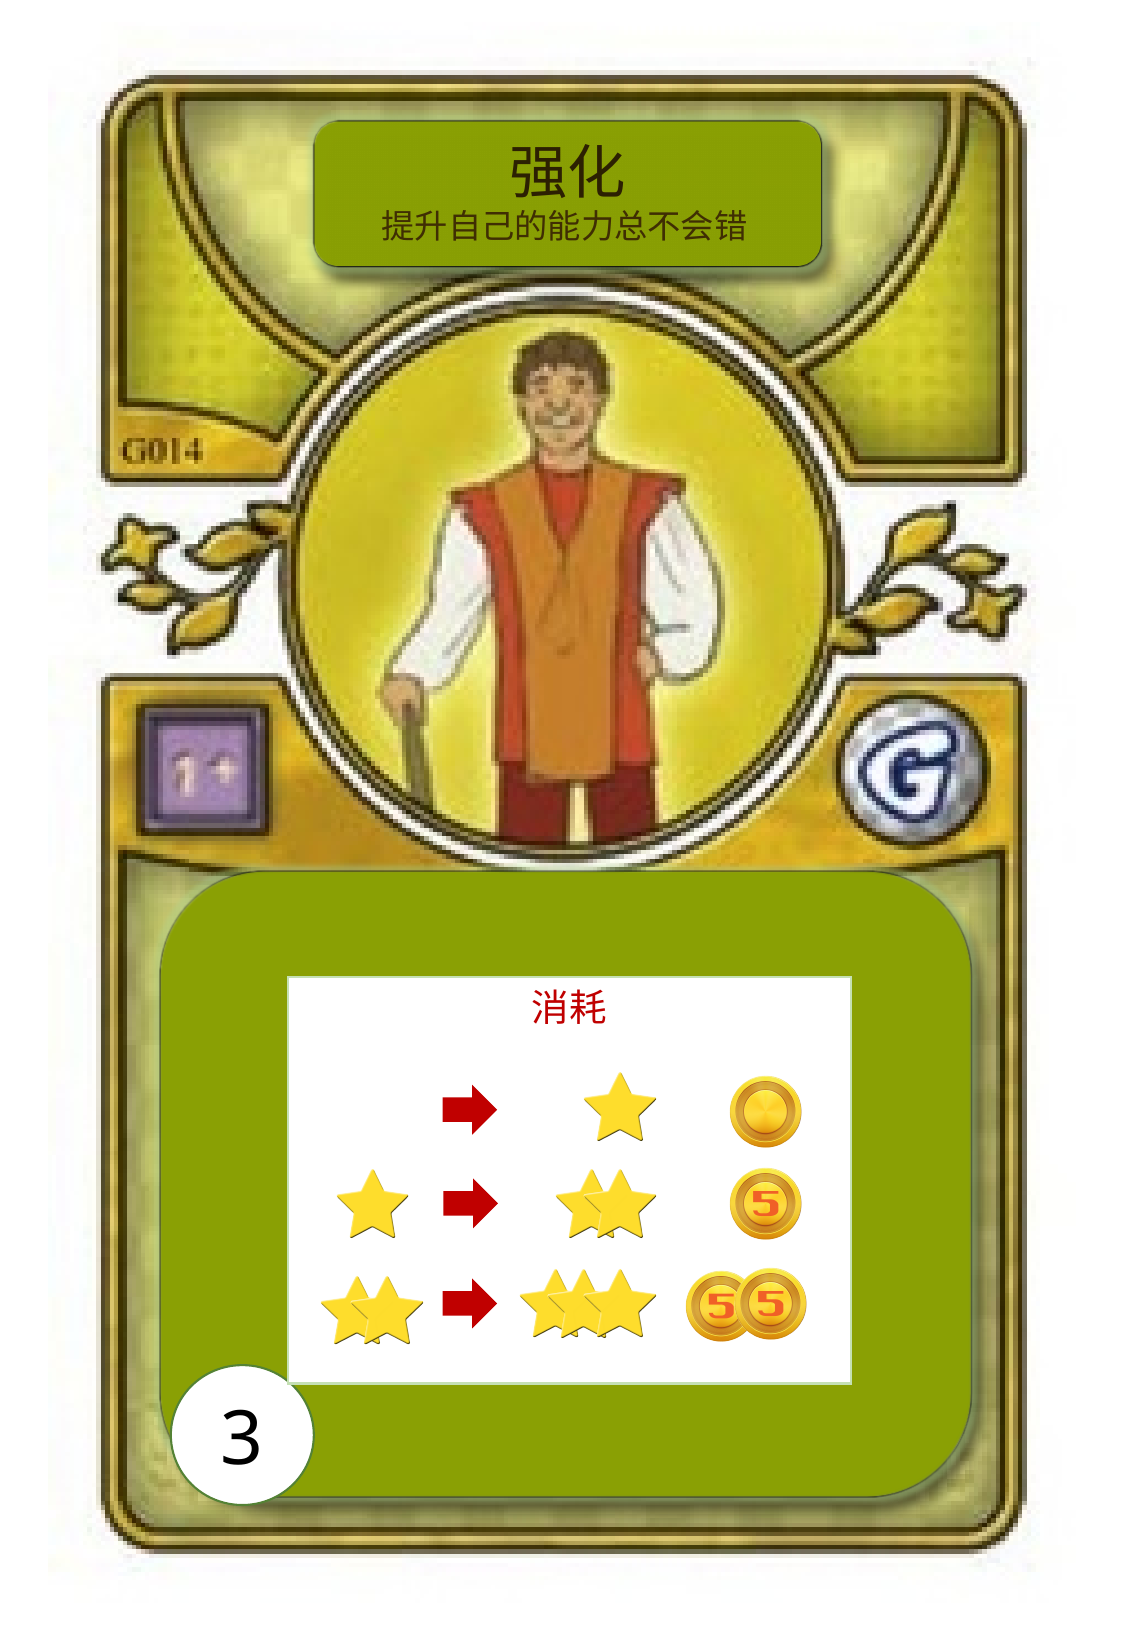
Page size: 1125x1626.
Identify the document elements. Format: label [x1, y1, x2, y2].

picture [48, 22, 1076, 1603]
